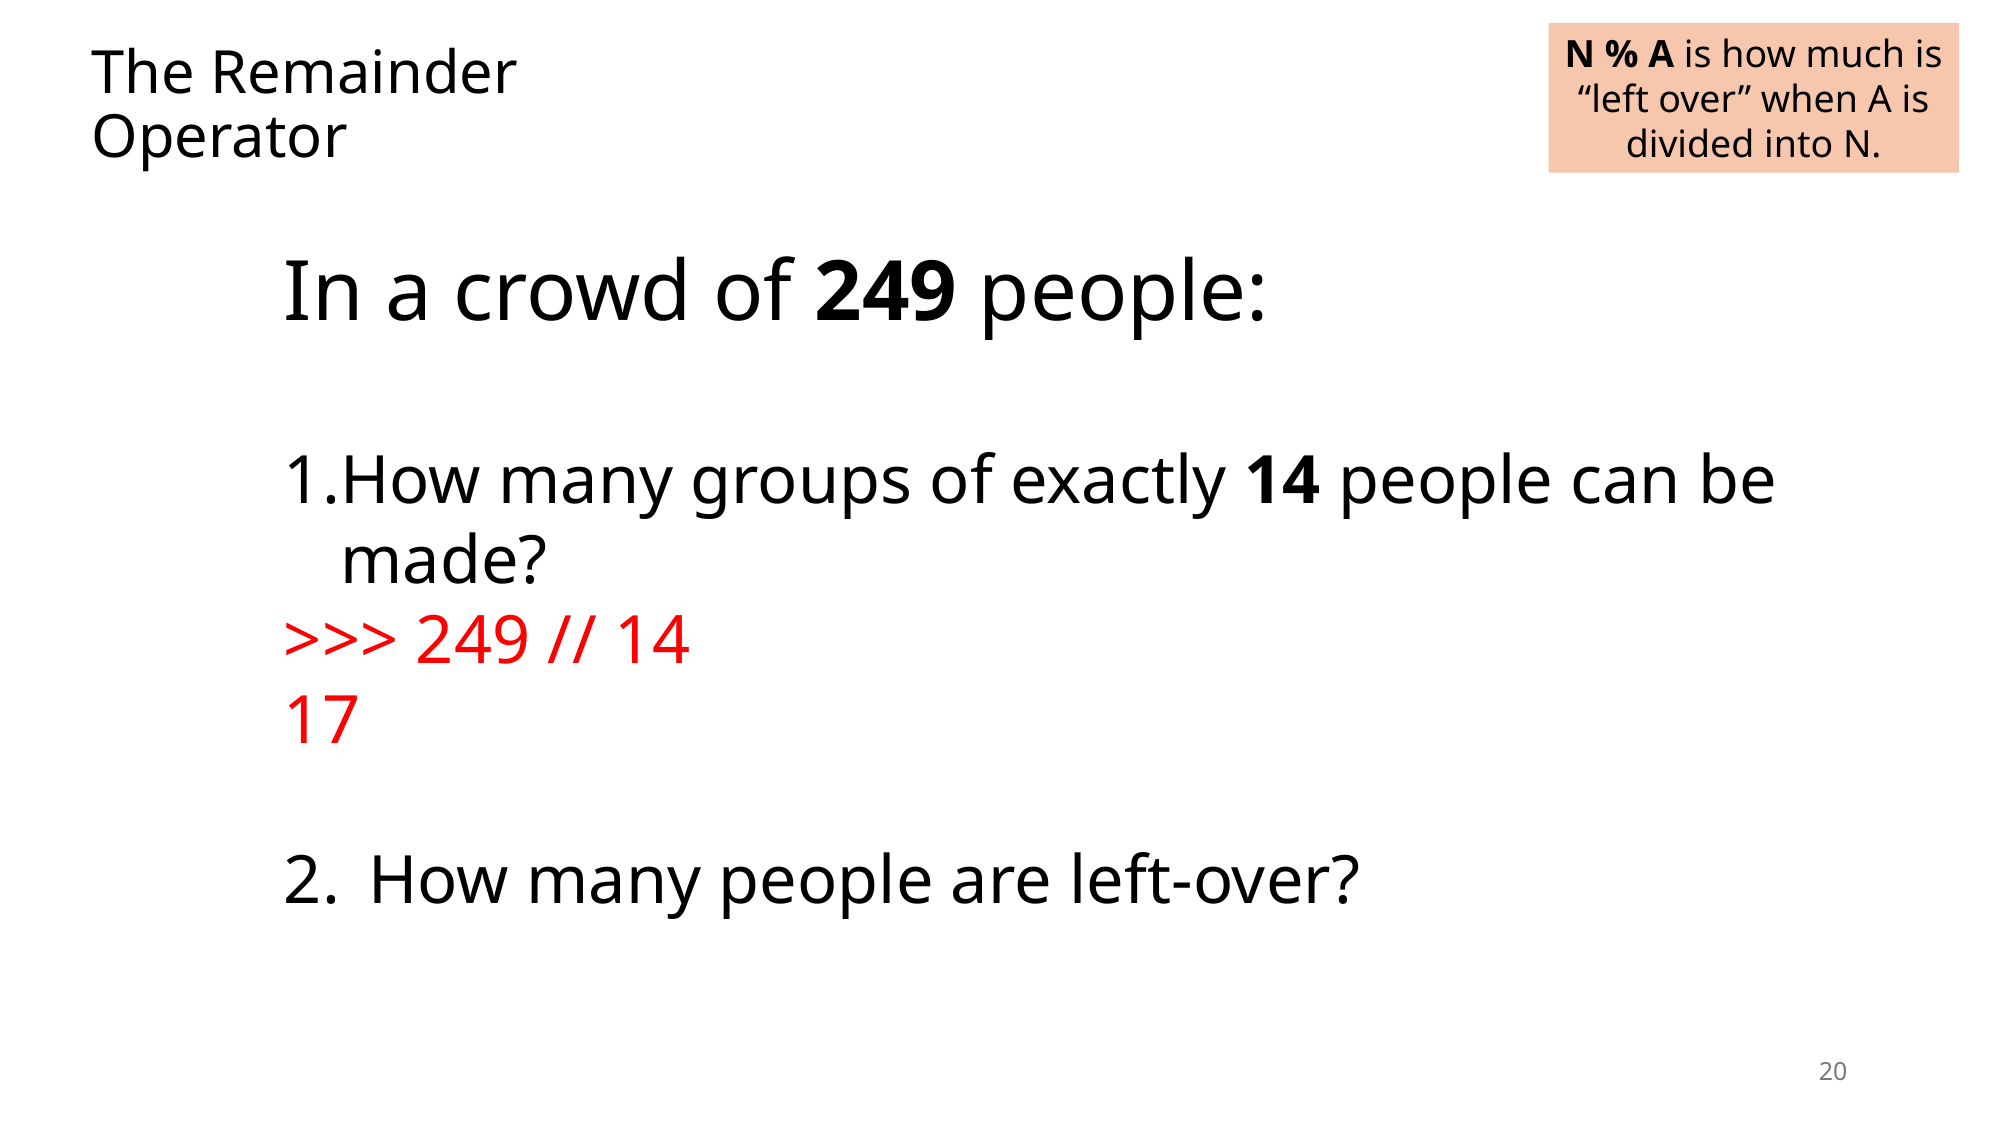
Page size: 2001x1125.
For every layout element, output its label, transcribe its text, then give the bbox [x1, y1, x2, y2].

text_box In a crowd of 249 people: How many groups of exactly 14 people can be made? >>> 249 // 14 17 How many people are left-over? [269, 229, 1959, 925]
text_box N % A is how much is “left over” when A is divided into N. [1548, 22, 1959, 173]
slide_number 20 [1412, 1042, 1863, 1103]
title The Remainder Operator [76, 33, 712, 251]
